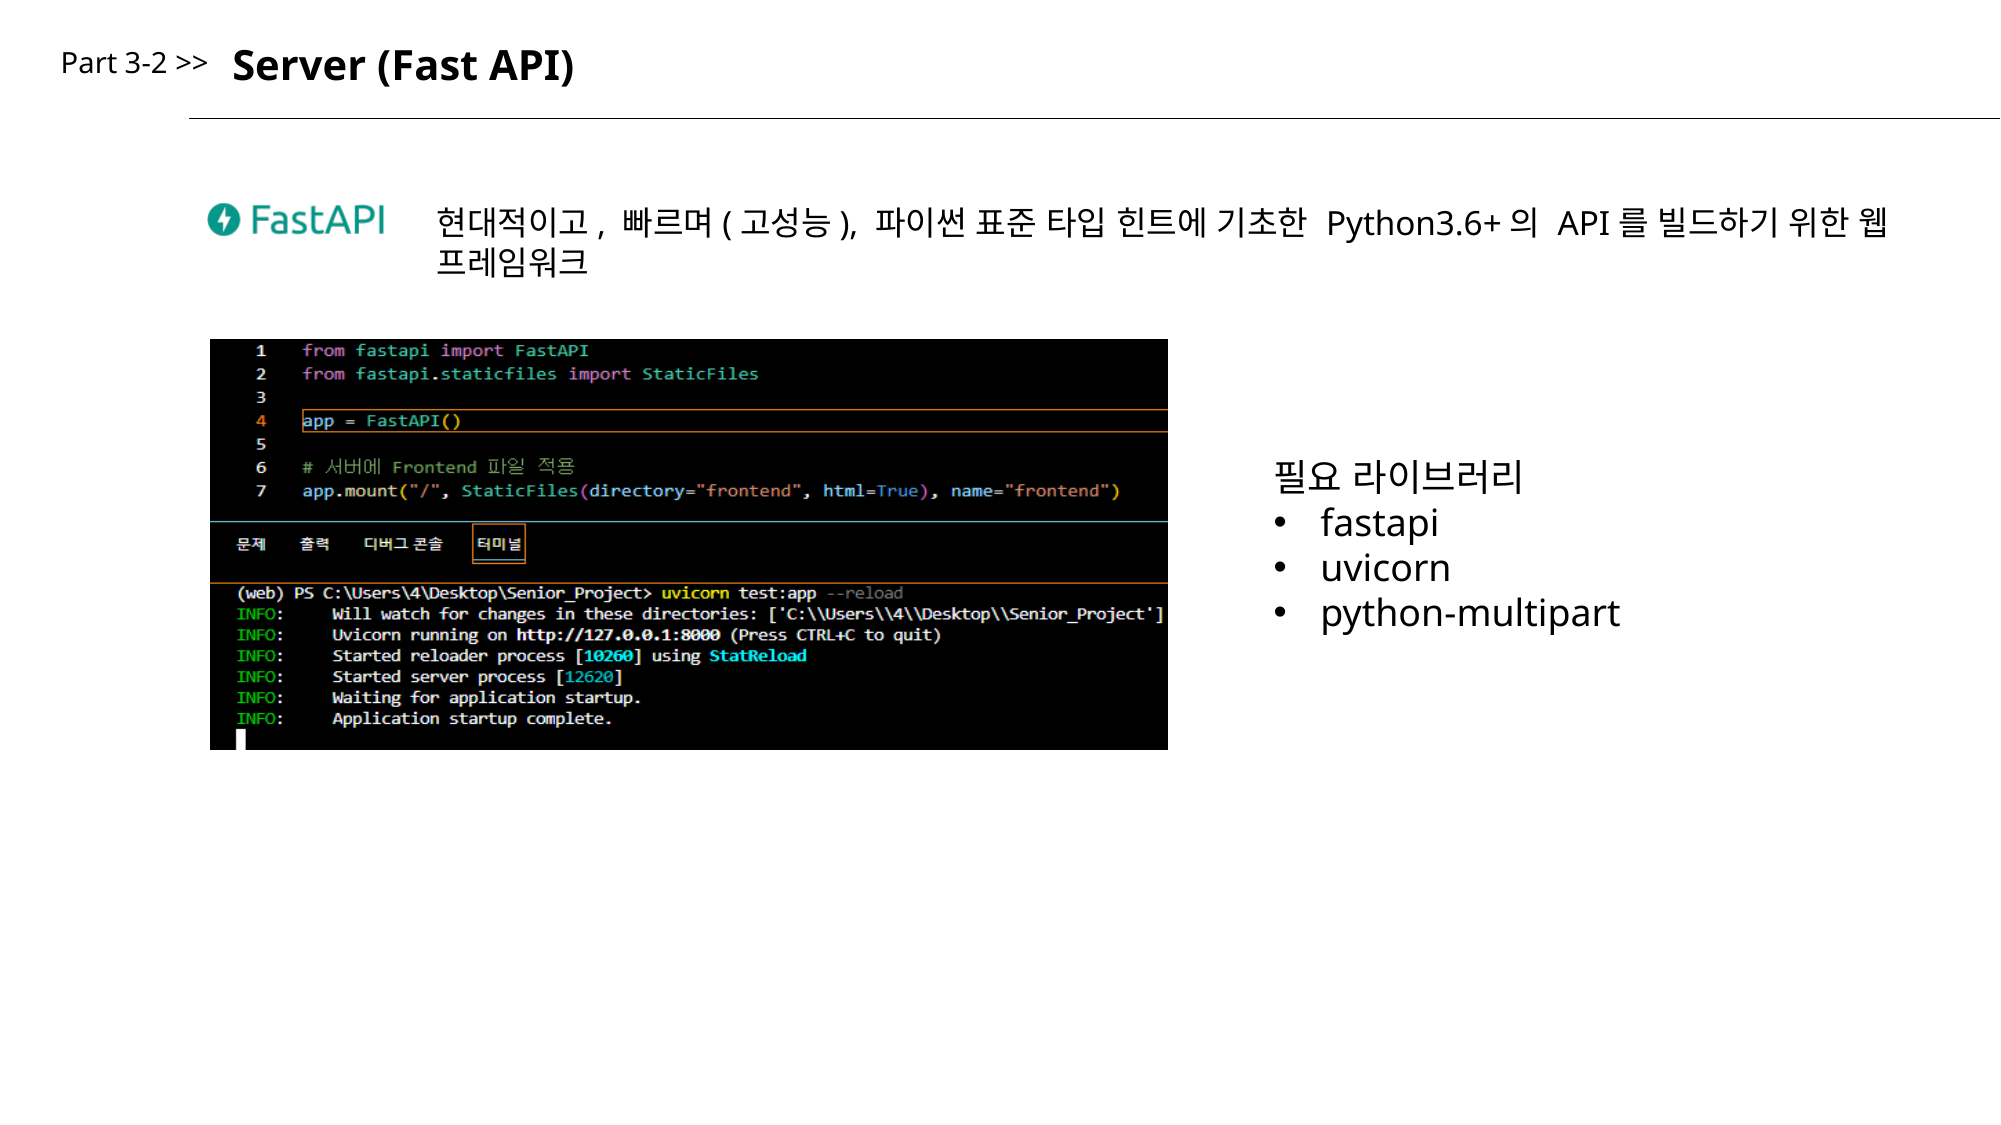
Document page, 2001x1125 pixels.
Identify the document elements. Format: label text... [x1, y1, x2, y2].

picture [210, 339, 1168, 750]
text_box Server (Fast API) [206, 31, 590, 97]
text_box 필요 라이브러리 fastapi uvicorn python-multipart [1258, 446, 1679, 642]
picture [181, 178, 410, 261]
text_box Part 3-2 >> [45, 36, 206, 87]
text_box 현대적이고, 빠르며(고성능), 파이썬 표준 타입 힌트에 기초한 Python3.6+의 API를 빌드하기 위한 웹 프레임워크 [421, 194, 1943, 290]
